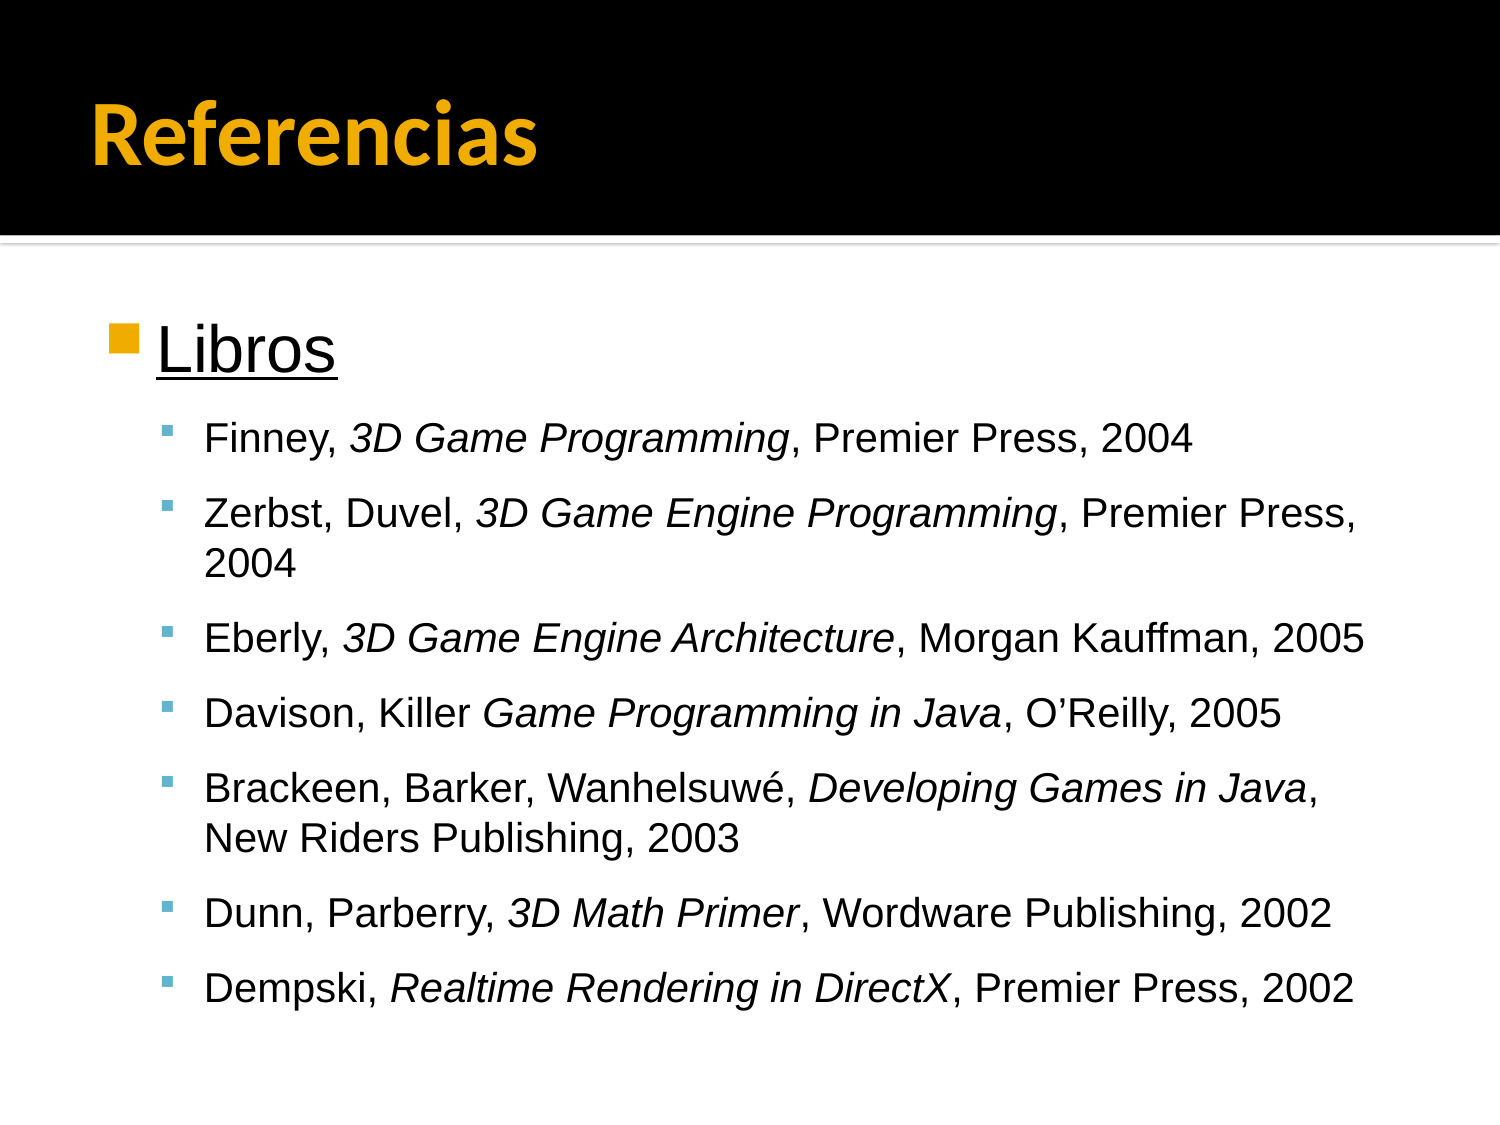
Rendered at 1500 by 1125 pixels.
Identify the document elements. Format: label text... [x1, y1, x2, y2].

title Referencias [75, 25, 1425, 231]
list Libros Finney, 3D Game Programming, Premier Press, 2004 Zerbst, Duvel, 3D Game Engine Programming, Premier Press, 2004 Eberly, 3D Game Engine Architecture, Morgan Kauffman, 2005 Davison, Killer Game Programming in Java, O’Reilly, 2005 Brackeen, Barker, Wanhelsuwé, Developing Games in Java, New Riders Publishing, 2003 Dunn, Parberry, 3D Math Primer, Wordware Publishing, 2002 Dempski, Realtime Rendering in DirectX, Premier Press, 2002 [75, 291, 1425, 1050]
